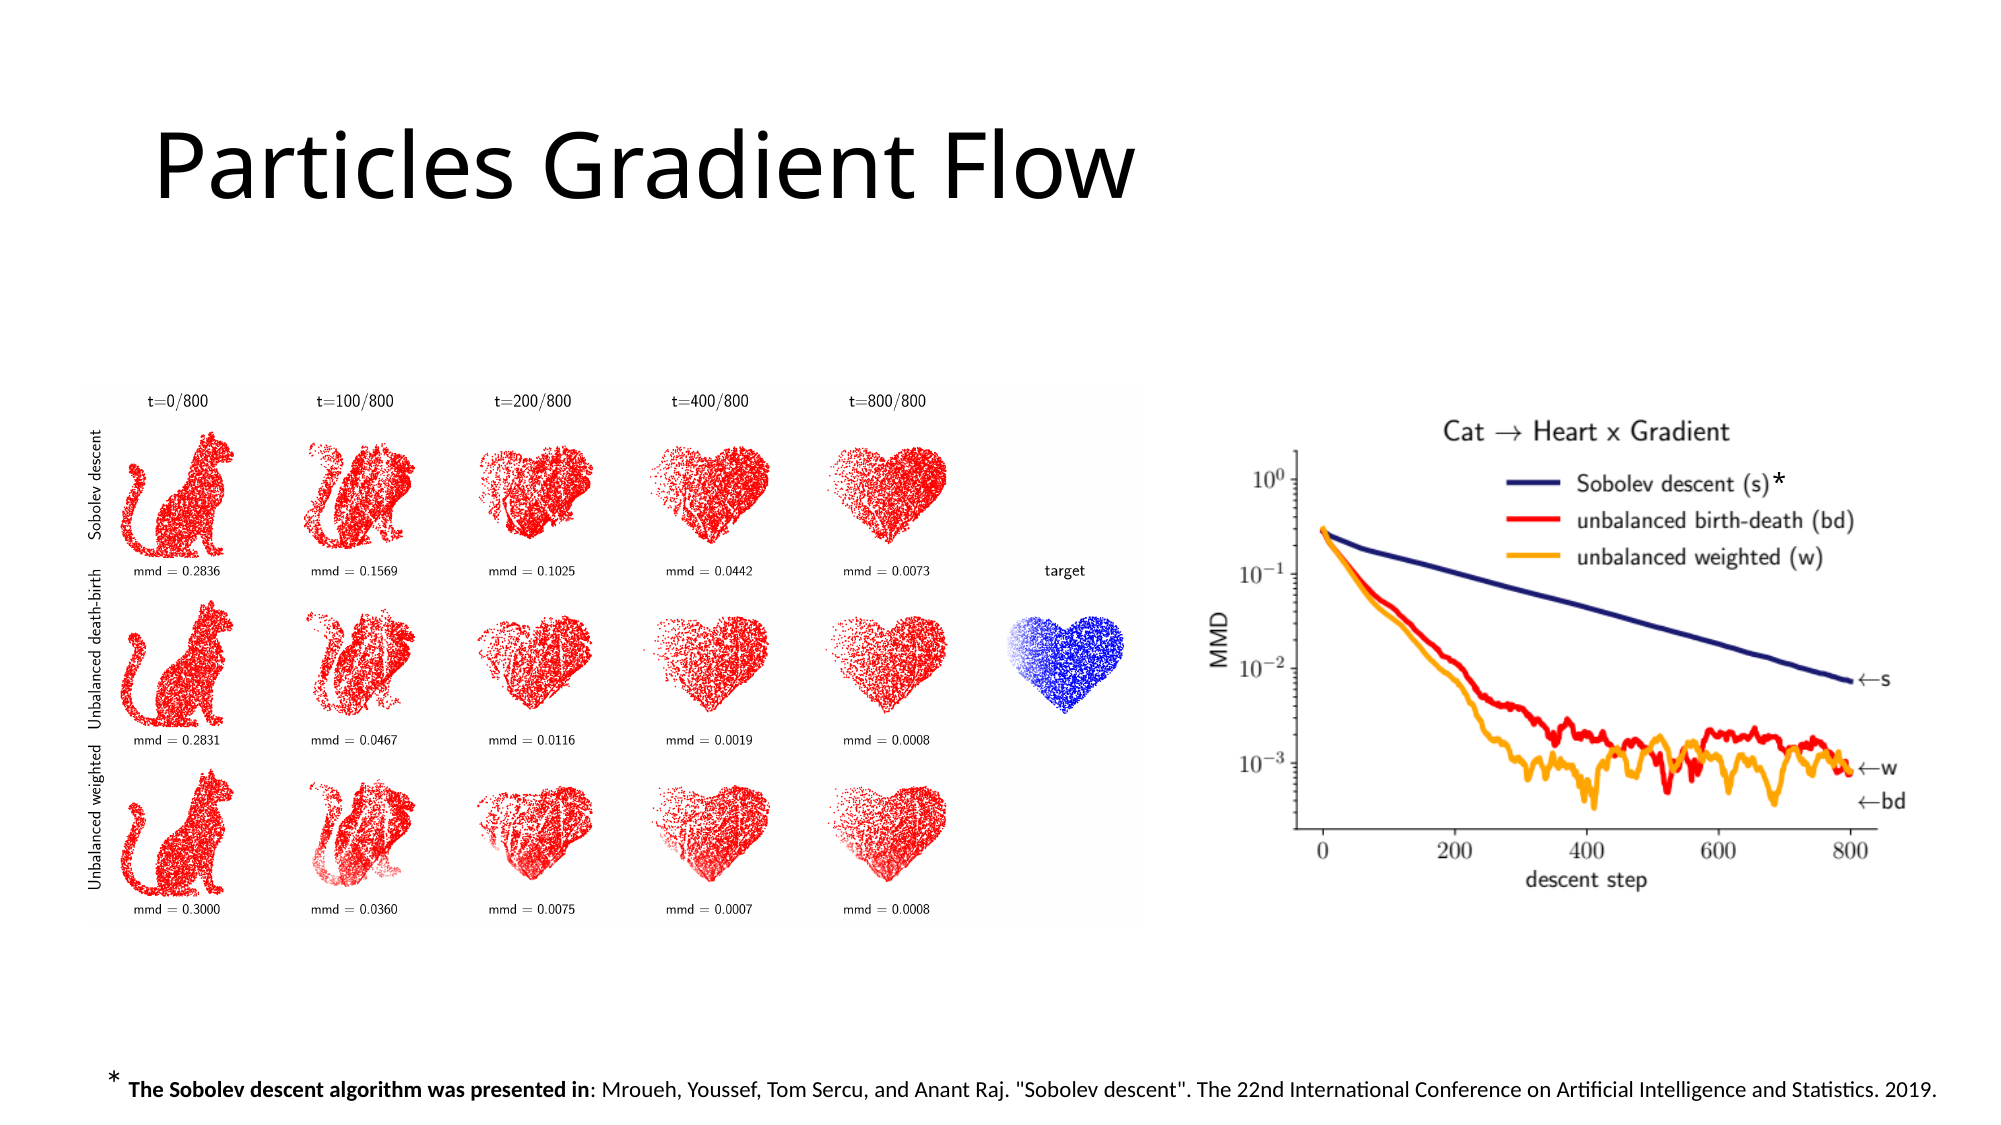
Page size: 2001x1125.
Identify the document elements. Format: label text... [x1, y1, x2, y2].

text_box Particles Gradient Flow [137, 59, 1863, 277]
picture [82, 386, 1145, 924]
text_box * The Sobolev descent algorithm was presented in: Mroueh, Youssef, Tom Sercu, and Anant Raj. "Sobolev descent". The 22nd International Conference on Artificial Intelligence and Statistics. 2019. [89, 1052, 1972, 1113]
picture [1198, 408, 1918, 902]
